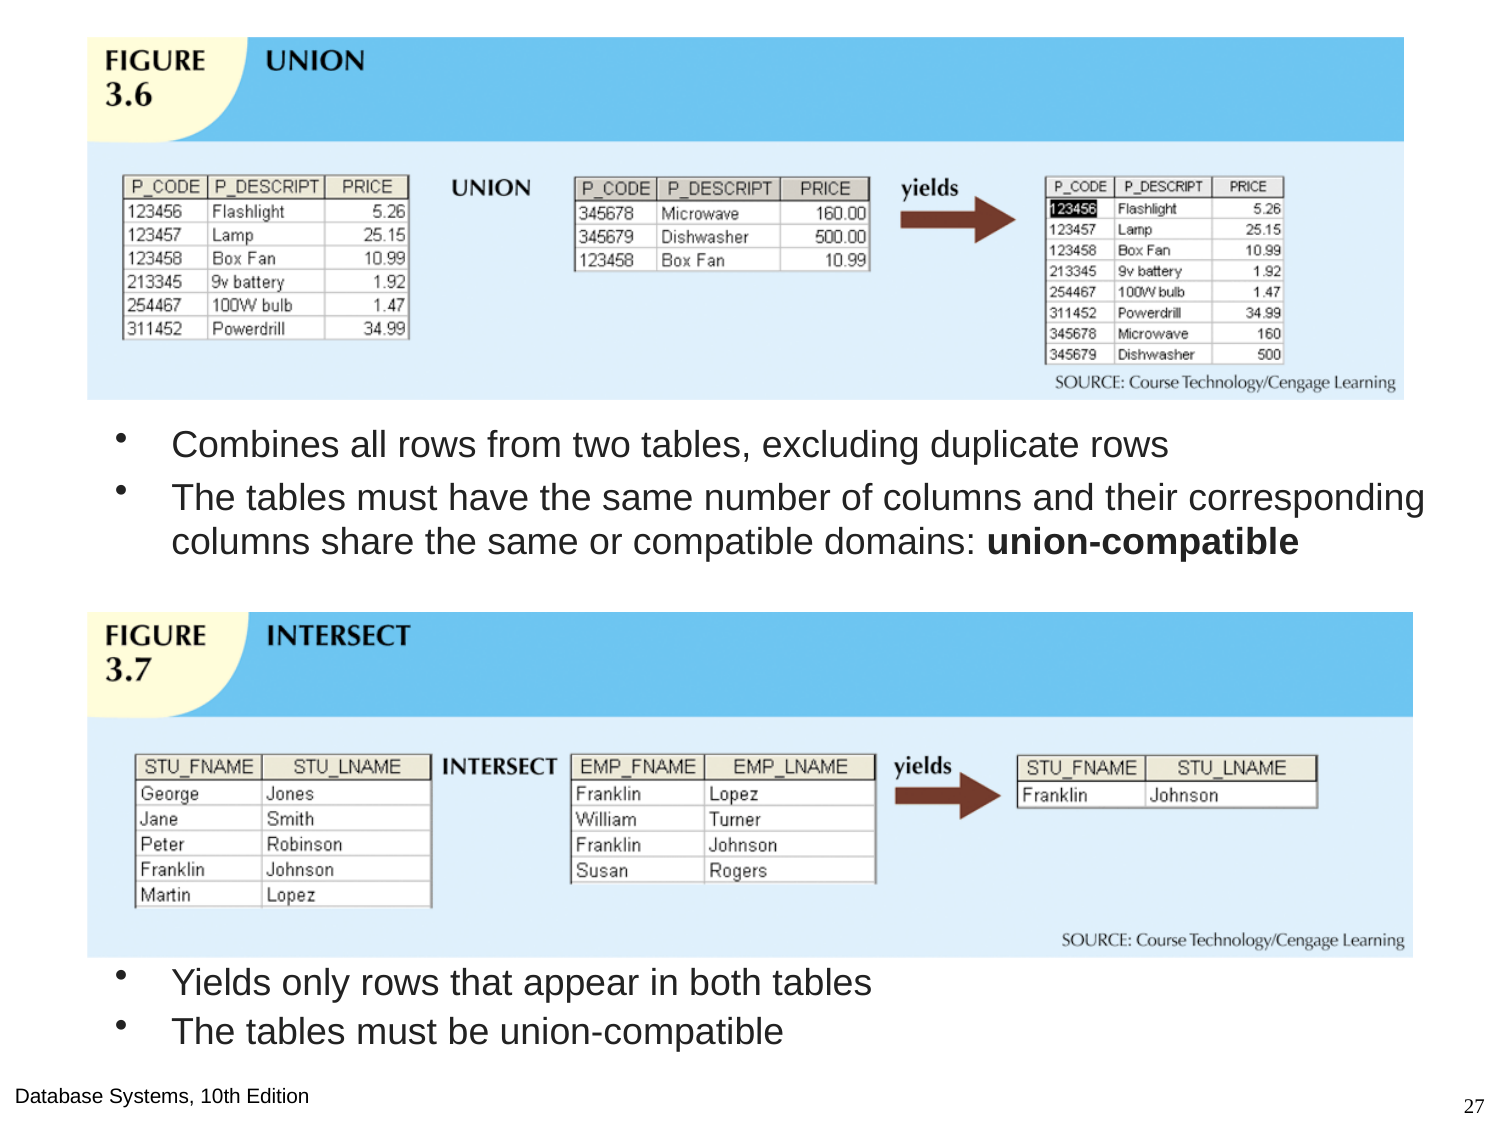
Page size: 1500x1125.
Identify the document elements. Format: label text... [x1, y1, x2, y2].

picture [87, 612, 1413, 959]
slide_number 27 [1162, 1084, 1500, 1125]
text_box Yields only rows that appear in both tables The tables must be union-compatible [99, 950, 1425, 1063]
list Combines all rows from two tables, excluding duplicate rows The tables must have the same number of columns and their corresponding columns share the same or compatible domains: union-compatible [99, 412, 1475, 588]
picture [87, 37, 1404, 401]
